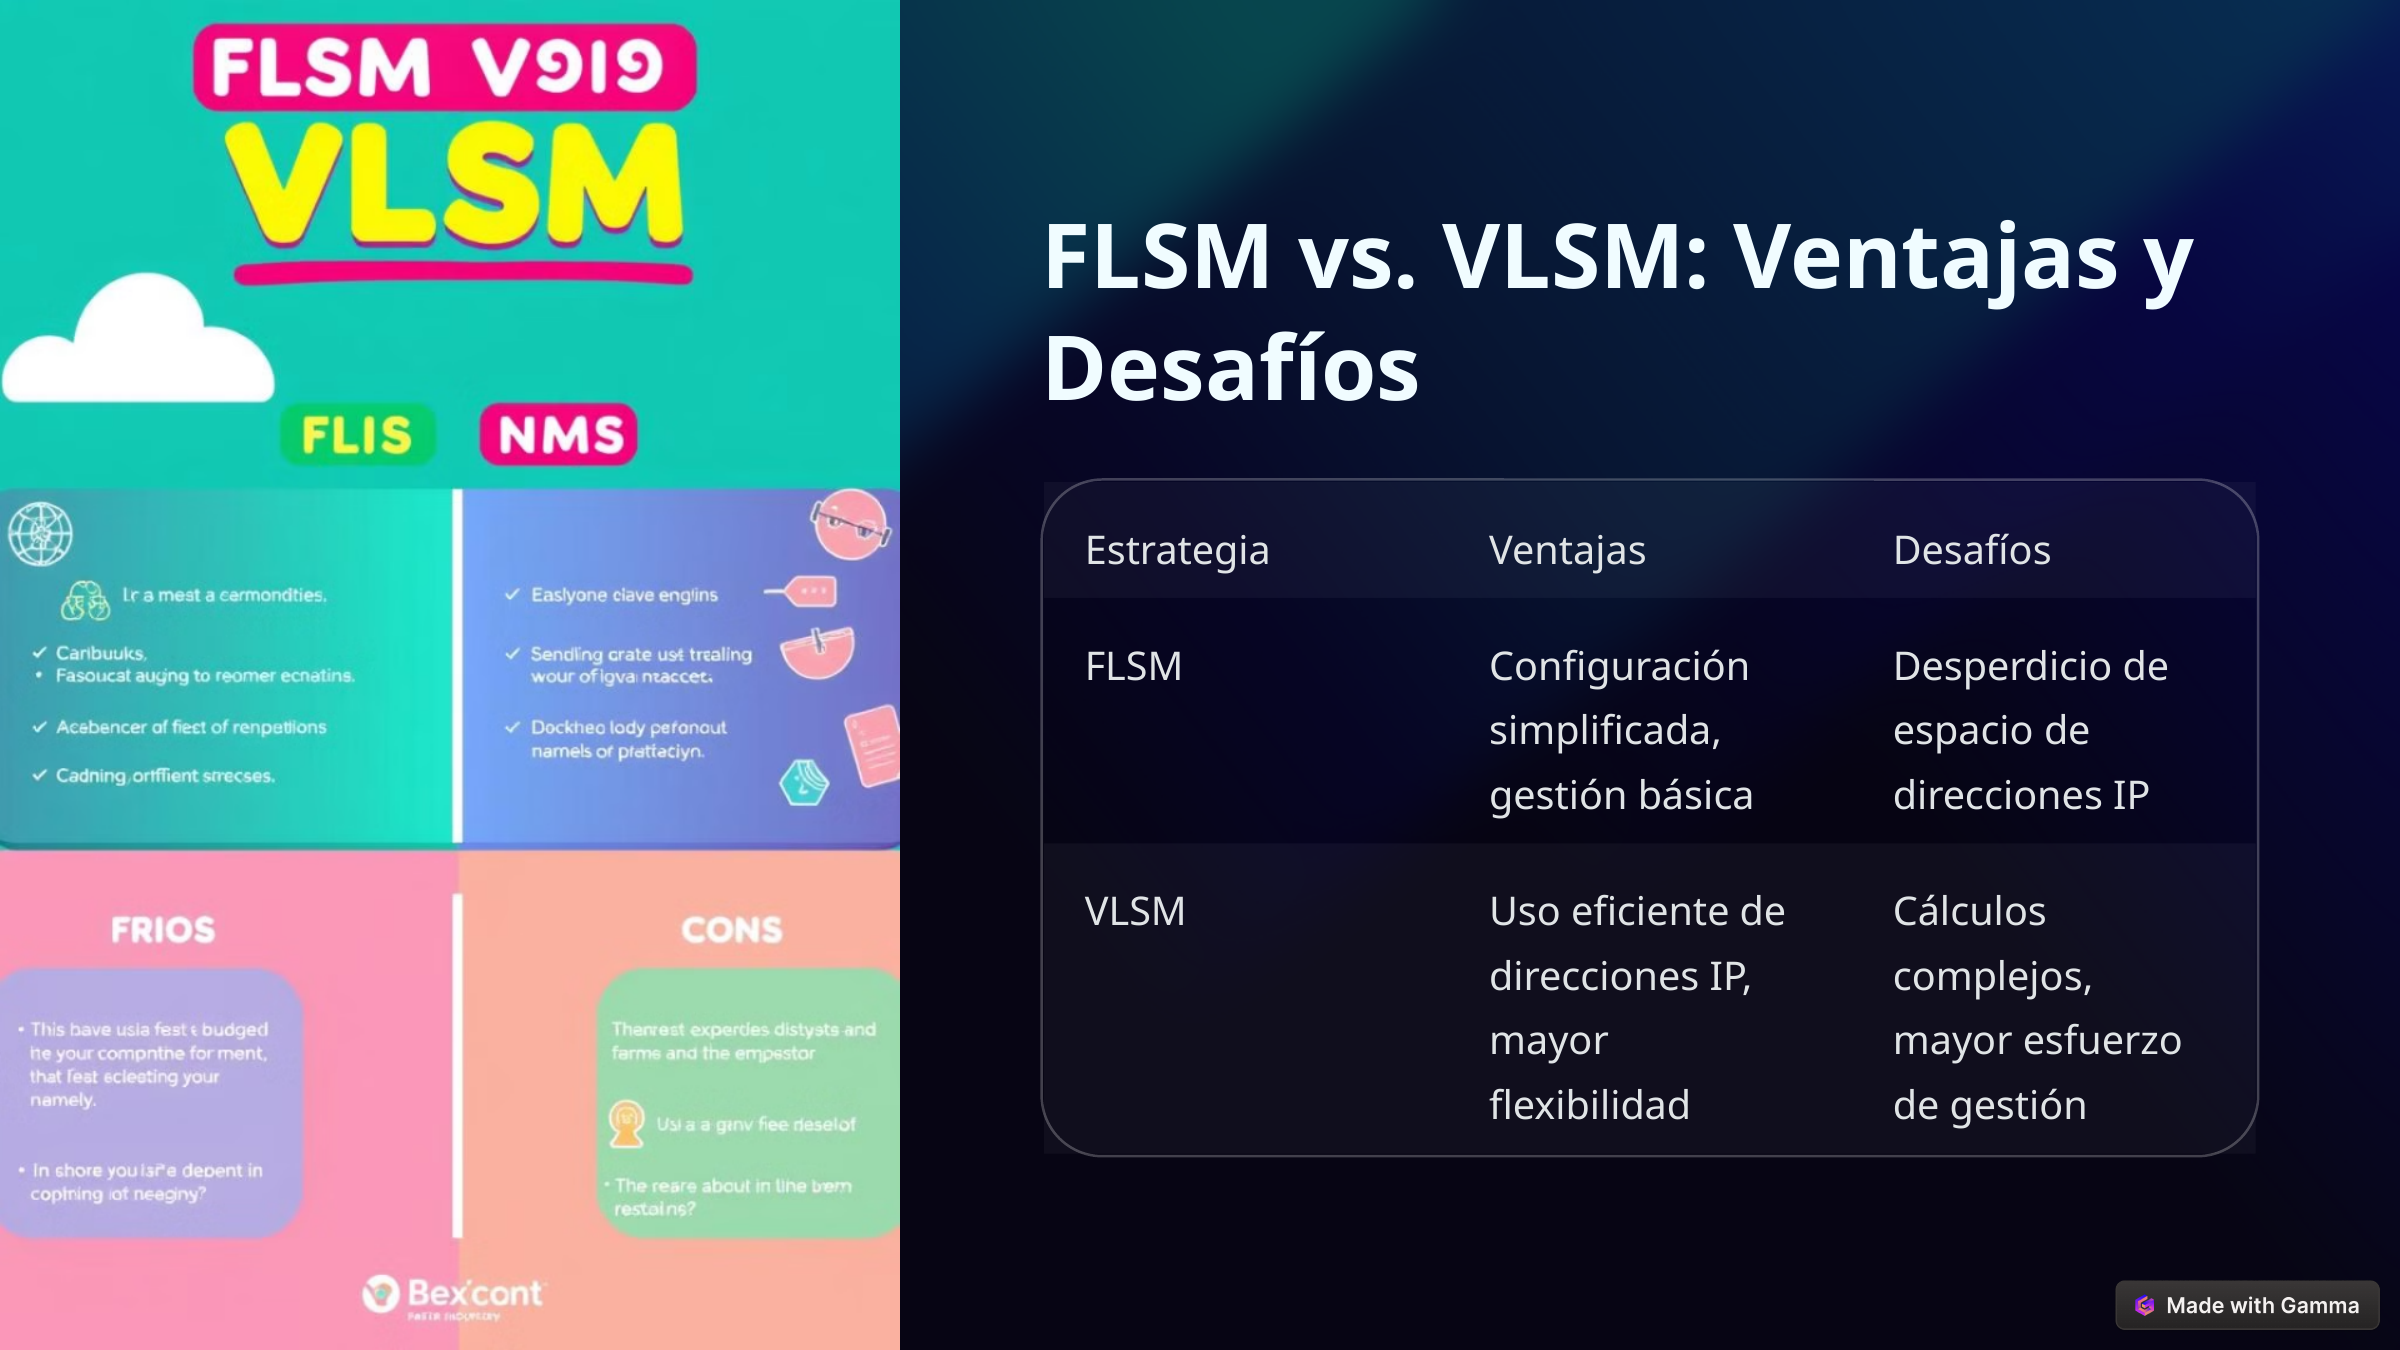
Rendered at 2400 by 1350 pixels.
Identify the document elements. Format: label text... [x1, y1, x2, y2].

text_box Configuración simplificada, gestión básica [1489, 623, 1811, 818]
text_box VLSM [1084, 868, 1407, 934]
text_box Estrategia [1084, 507, 1407, 573]
text_box Ventajas [1489, 507, 1811, 573]
text_box [1044, 482, 2256, 597]
text_box Cálculos complejos, mayor esfuerzo de gestión [1893, 868, 2216, 1129]
text_box FLSM vs. VLSM: Ventajas y Desafíos [1041, 193, 2259, 419]
picture [0, 0, 900, 1350]
picture [2106, 1271, 2389, 1339]
text_box Desperdicio de espacio de direcciones IP [1893, 623, 2216, 818]
text_box FLSM [1084, 623, 1407, 689]
text_box Desafíos [1893, 507, 2216, 573]
text_box [1044, 597, 2256, 843]
text_box [1044, 843, 2256, 1154]
text_box Uso eficiente de direcciones IP, mayor flexibilidad [1489, 868, 1811, 1064]
